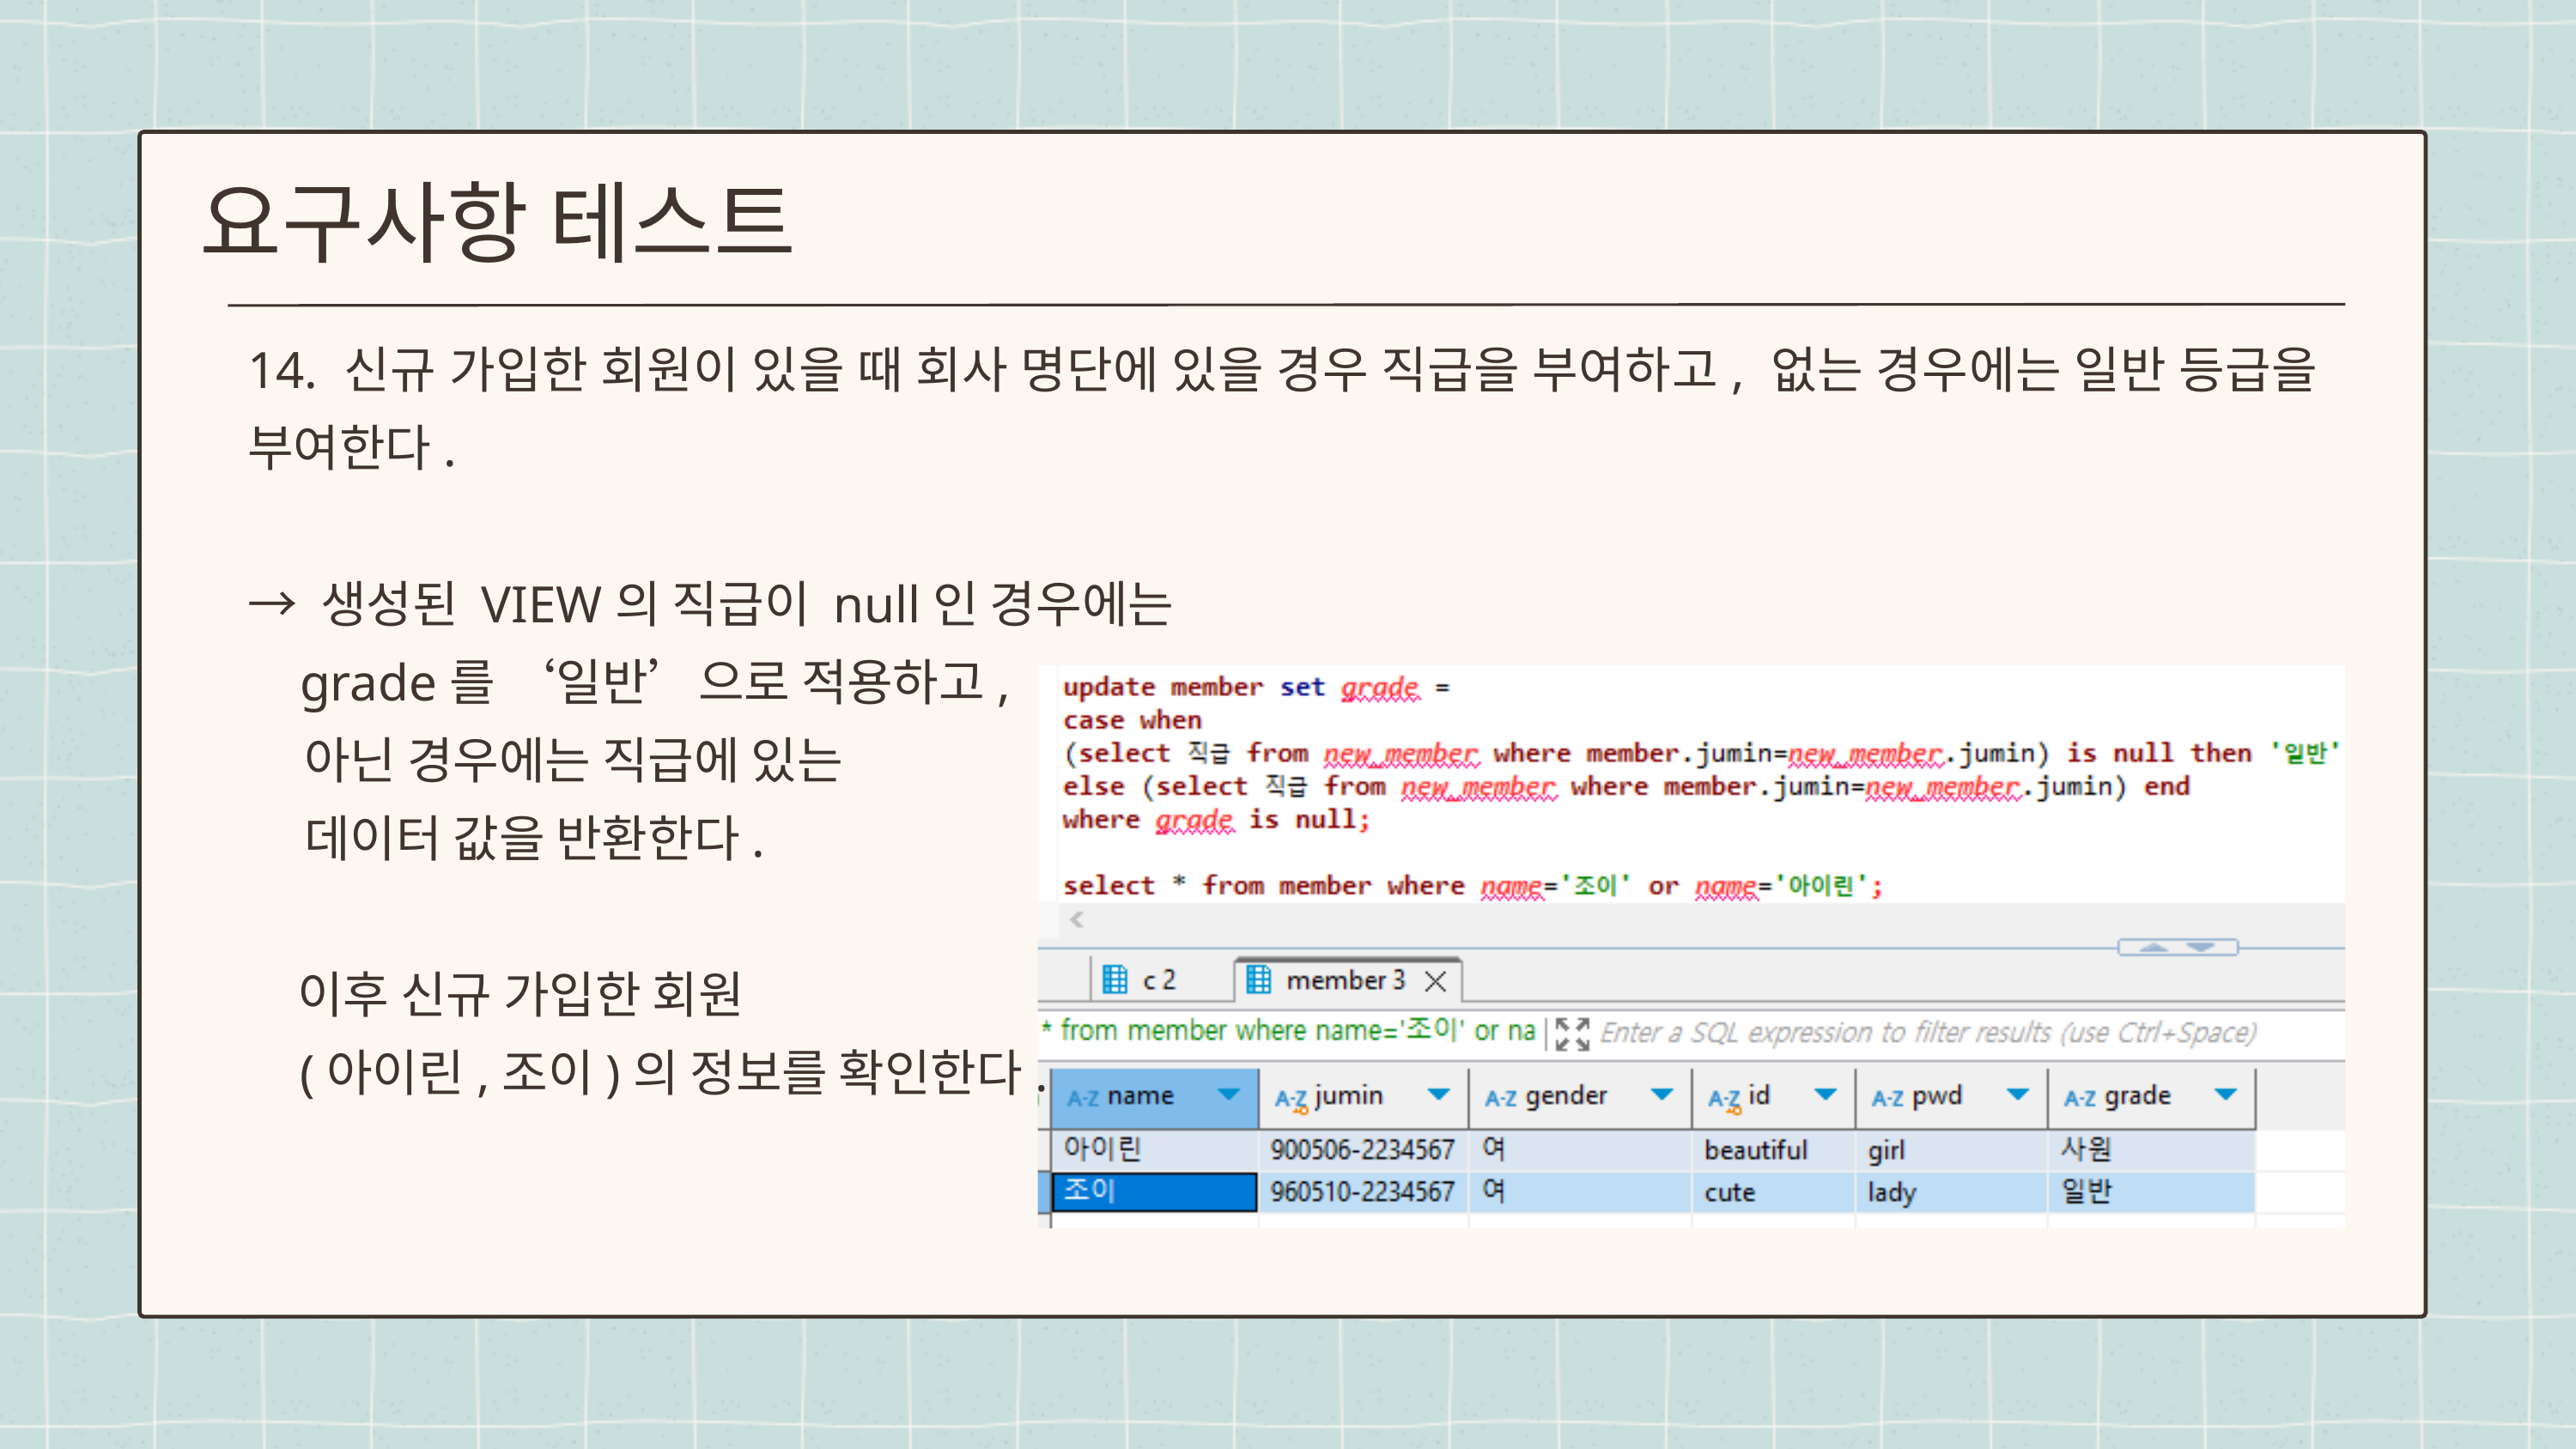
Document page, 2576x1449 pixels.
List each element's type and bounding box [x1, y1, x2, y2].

text_box [0, 0, 2576, 1449]
text_box [139, 131, 2427, 1318]
